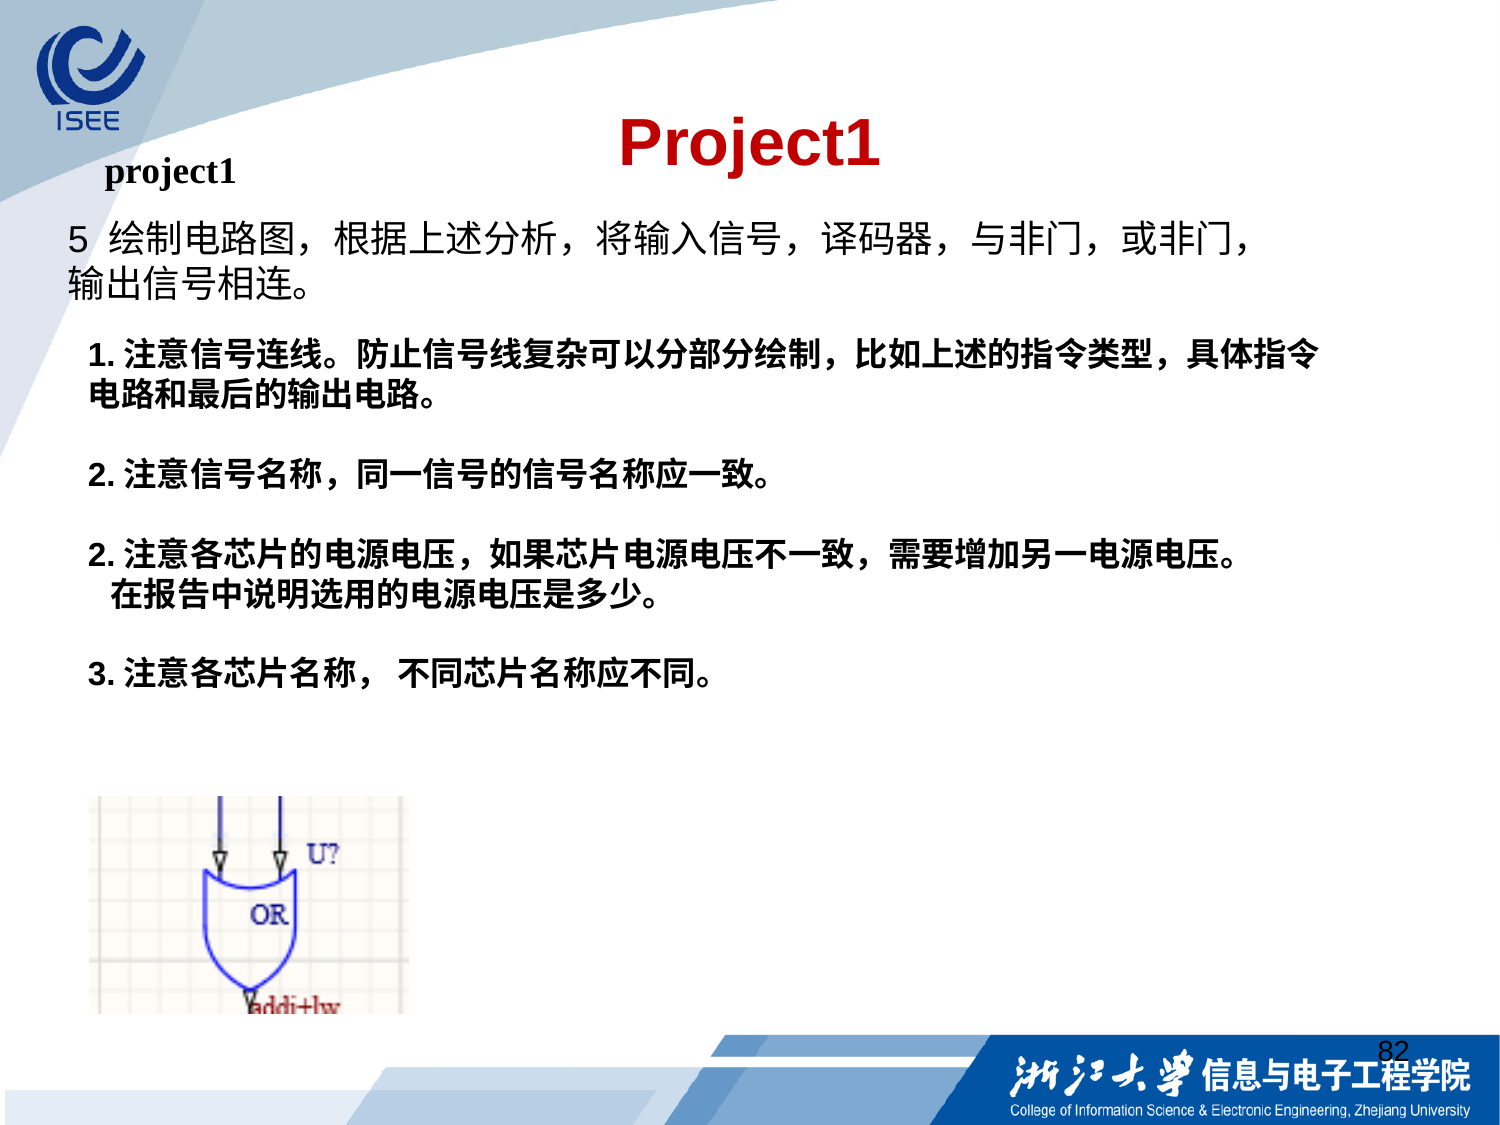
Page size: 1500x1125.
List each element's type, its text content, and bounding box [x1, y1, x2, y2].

text_box 5 绘制电路图，根据上述分析，将输入信号，译码器，与非门，或非门，输出信号相连。 [53, 207, 1313, 313]
title Project1 [75, 45, 1425, 233]
text_box 1.注意信号连线。防止信号线复杂可以分部分绘制，比如上述的指令类型，具体指令电路和最后的输出电路。 2.注意信号名称，同一信号的信号名称应一致。 2.注意各芯片的电源电压，如果芯片电源电压不一致，需要增加另一电源电压。 在报告中说明选用的电源电压是多少。 3.注意各芯片名称， 不同芯片名称应不同。 [73, 325, 1365, 780]
slide_number 82 [1074, 1024, 1426, 1103]
picture [89, 795, 409, 1015]
text_box project1 [89, 138, 840, 198]
picture [5, 1034, 1500, 1125]
picture [0, 0, 1500, 540]
